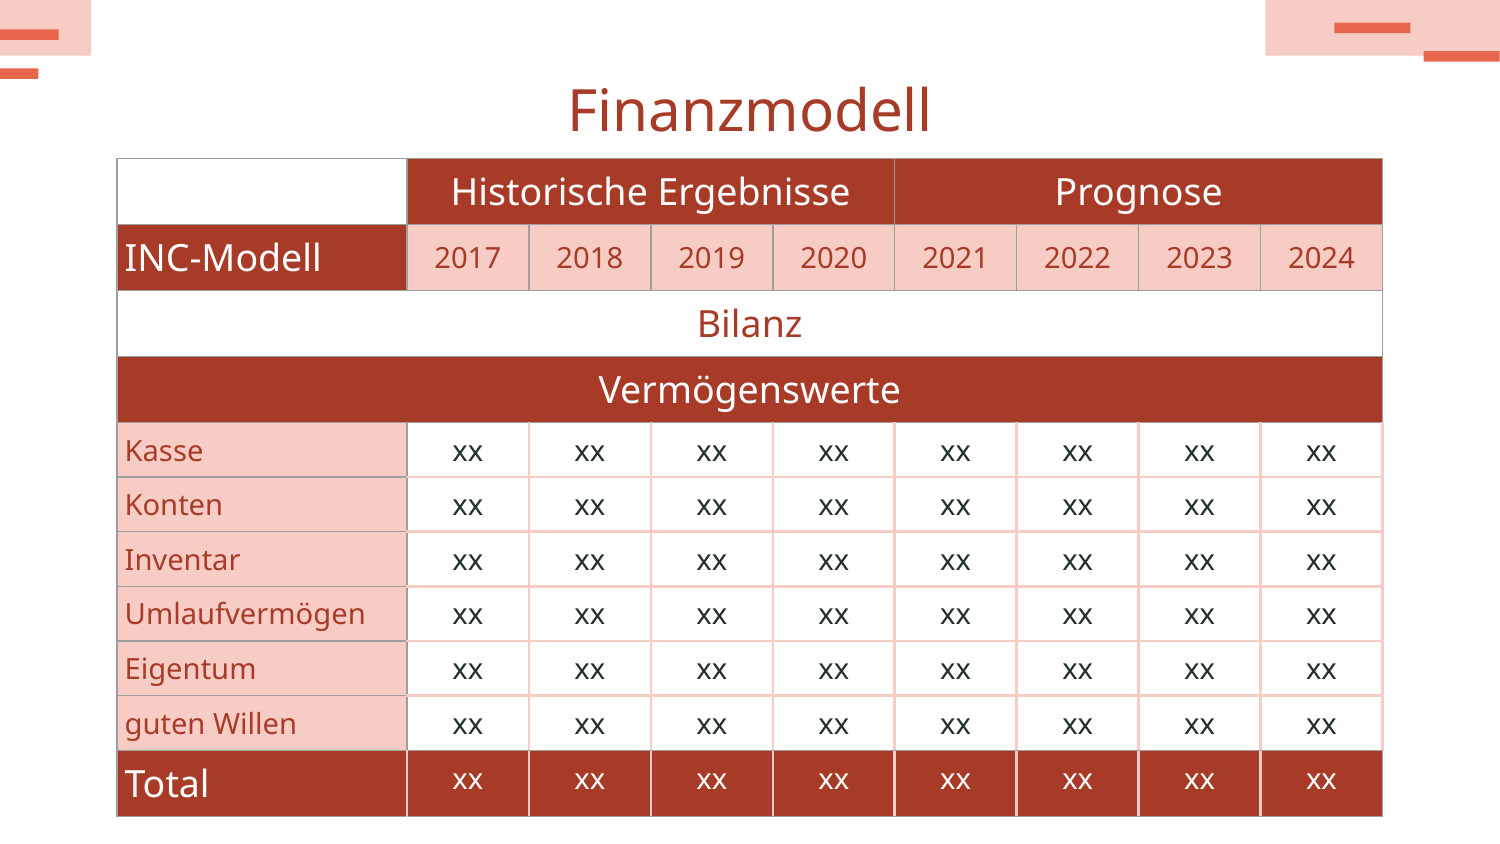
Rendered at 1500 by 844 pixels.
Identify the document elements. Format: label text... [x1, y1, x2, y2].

table_header Prognose [895, 159, 1382, 224]
table_cell xx [896, 751, 1015, 816]
table_cell xx [652, 478, 772, 530]
table_cell xx [1018, 533, 1137, 585]
table_cell xx [652, 423, 772, 476]
table_cell Umlaufvermögen [118, 587, 406, 640]
table_cell xx [1018, 478, 1137, 530]
table_cell xx [896, 588, 1015, 640]
table_cell xx [774, 697, 893, 750]
table_cell xx [1262, 751, 1382, 816]
table_cell INC-Modell [118, 225, 406, 290]
table_cell 2021 [895, 225, 1016, 290]
table_cell xx [774, 478, 893, 530]
table_cell xx [896, 423, 1015, 476]
table_cell xx [530, 697, 650, 750]
table_cell 2024 [1261, 225, 1382, 290]
table_cell xx [1018, 423, 1137, 476]
table_cell xx [1140, 533, 1259, 585]
table_cell xx [1140, 423, 1259, 476]
table_cell xx [1140, 697, 1259, 750]
table_cell xx [652, 697, 772, 750]
table_cell xx [1262, 588, 1381, 640]
table_cell xx [774, 588, 893, 640]
table_cell xx [652, 588, 772, 640]
table_cell xx [1262, 478, 1381, 530]
table_cell Total [118, 751, 406, 816]
table_cell xx [1140, 588, 1259, 640]
table_cell xx [408, 588, 528, 640]
table_cell Kasse [118, 423, 406, 476]
table_cell xx [408, 478, 528, 530]
table_cell 2017 [408, 225, 528, 290]
table_cell xx [530, 423, 650, 476]
table_cell xx [530, 588, 650, 640]
table_cell xx [530, 478, 650, 530]
table_cell xx [530, 642, 650, 694]
title Finanzmodell [112, 61, 1388, 156]
table_cell xx [1140, 642, 1259, 694]
table_cell Bilanz [118, 291, 1382, 356]
table_cell xx [774, 642, 893, 694]
table_cell xx [1140, 478, 1259, 530]
table_cell xx [1262, 533, 1381, 585]
table_cell xx [774, 751, 893, 816]
table_header Historische Ergebnisse [408, 159, 894, 224]
table_cell xx [652, 751, 772, 816]
table_cell xx [408, 751, 528, 816]
table_cell xx [1262, 642, 1381, 694]
table_cell xx [652, 642, 772, 694]
table_cell xx [1262, 423, 1381, 476]
table_cell xx [408, 533, 528, 585]
table_cell xx [530, 751, 650, 816]
table_cell xx [1018, 642, 1137, 694]
table_cell 2019 [652, 225, 772, 290]
table_cell 2023 [1139, 225, 1260, 290]
table_cell xx [1018, 751, 1137, 816]
table_cell xx [408, 423, 528, 476]
table_cell xx [408, 697, 528, 750]
table_cell guten Willen [118, 696, 406, 750]
table_cell xx [1018, 697, 1137, 750]
table_cell Vermögenswerte [118, 357, 1382, 422]
table_cell xx [530, 533, 650, 585]
table_cell Inventar [118, 532, 406, 586]
table_cell xx [1140, 751, 1259, 816]
table_cell xx [896, 533, 1015, 585]
table_cell xx [896, 478, 1015, 530]
table_cell 2022 [1017, 225, 1138, 290]
table_cell xx [896, 697, 1015, 750]
table_cell xx [652, 533, 772, 585]
table_cell 2018 [530, 225, 650, 290]
table_cell xx [1018, 588, 1137, 640]
table_cell Eigentum [118, 642, 406, 695]
table_cell Konten [118, 478, 406, 531]
table_cell 2020 [774, 225, 894, 290]
table_cell xx [408, 642, 528, 694]
table_cell xx [774, 423, 893, 476]
table_header [118, 159, 406, 224]
table_cell xx [896, 642, 1015, 694]
table_cell xx [1262, 697, 1381, 750]
table_cell xx [774, 533, 893, 585]
